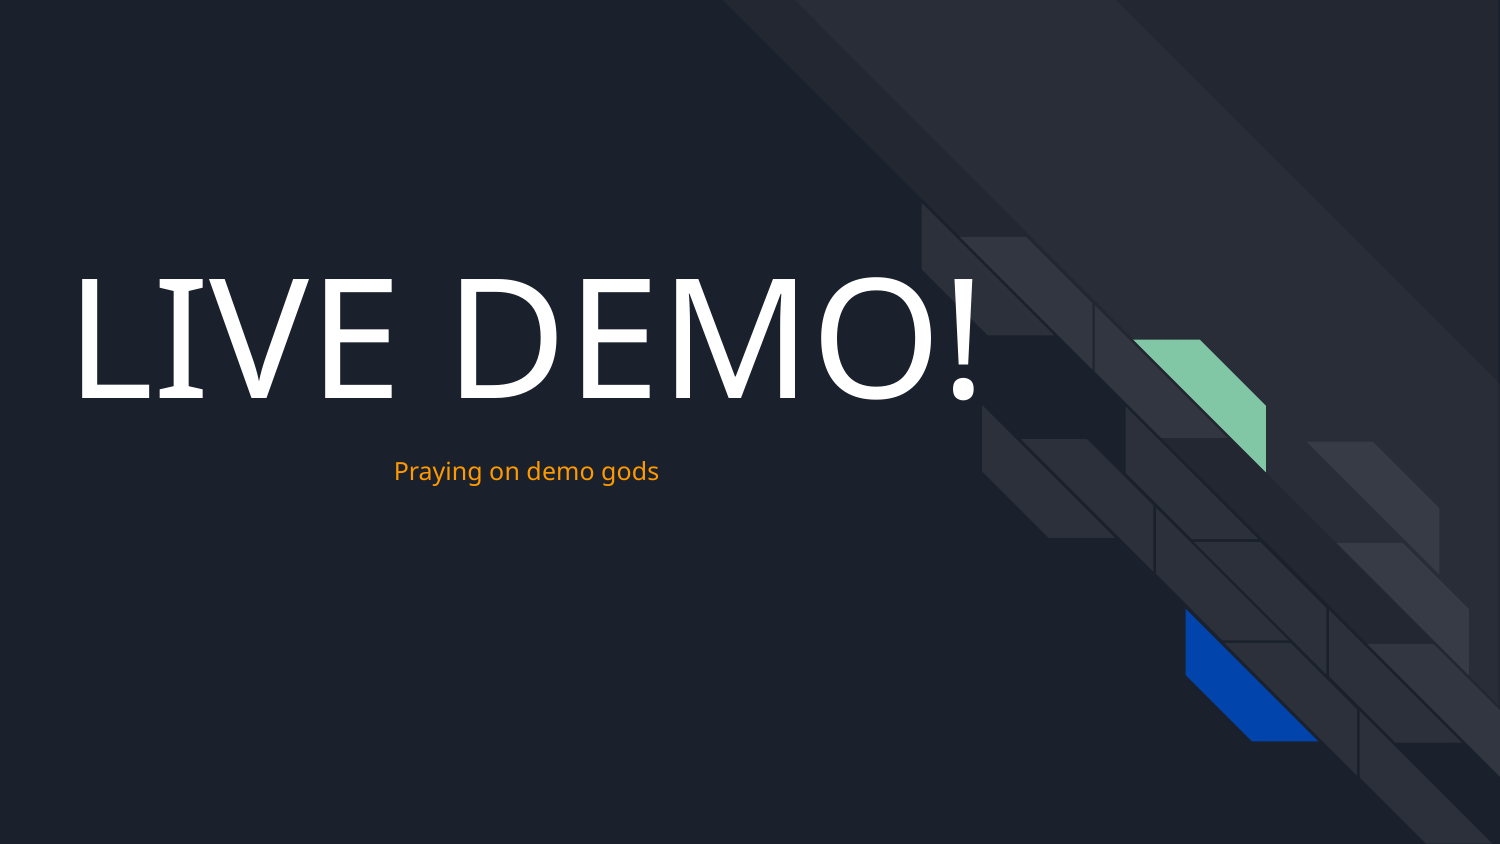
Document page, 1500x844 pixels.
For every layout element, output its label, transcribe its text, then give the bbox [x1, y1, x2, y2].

title LIVE DEMO! [51, 204, 1449, 516]
list Praying on demo gods [135, 433, 919, 634]
